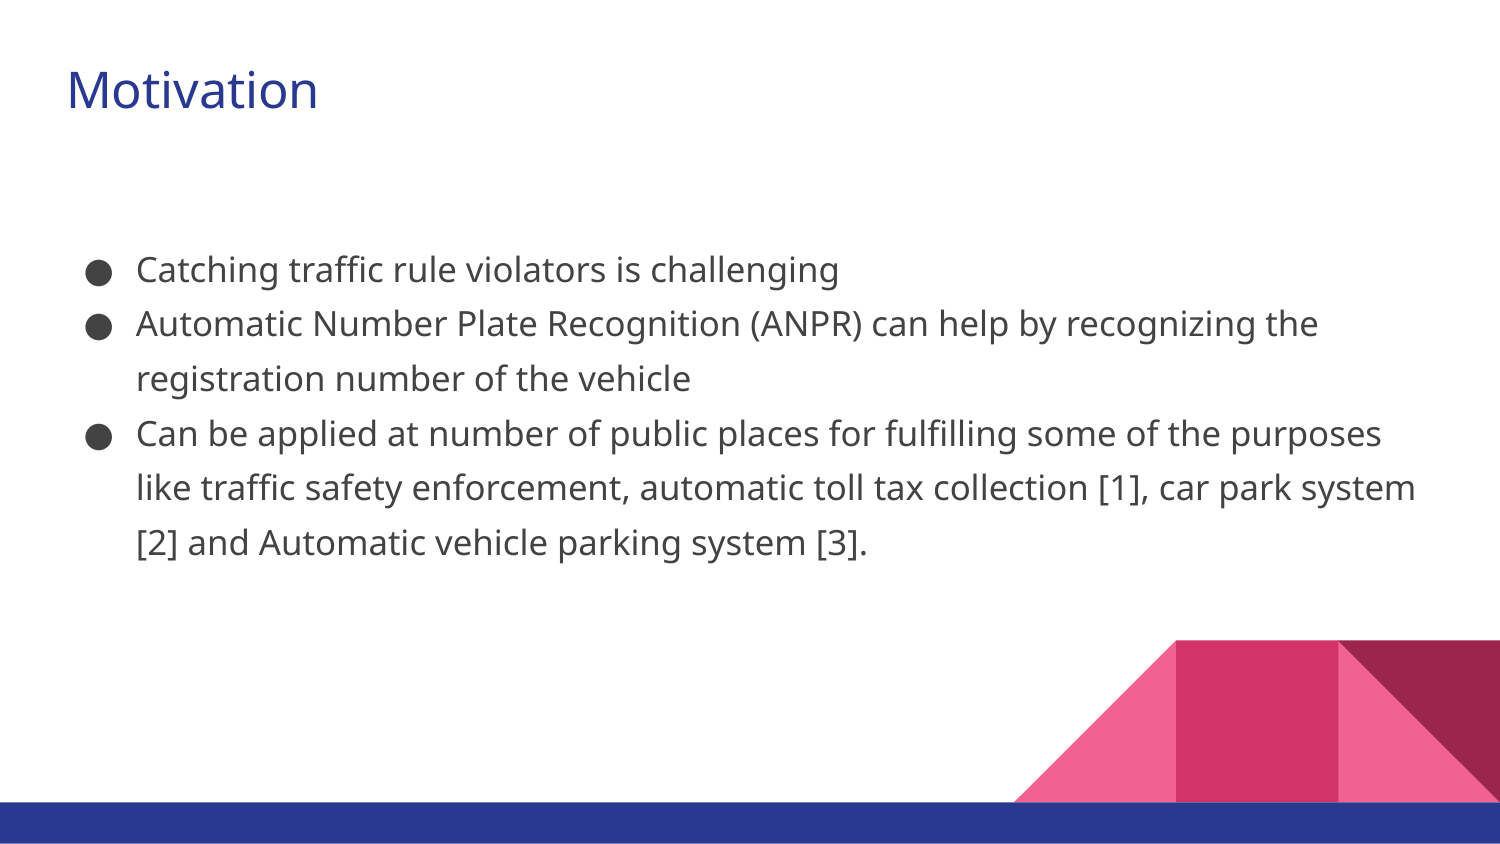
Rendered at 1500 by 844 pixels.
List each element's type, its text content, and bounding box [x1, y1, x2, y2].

title Motivation [51, 39, 1449, 139]
list Catching traffic rule violators is challenging Automatic Number Plate Recognition (ANPR) can help by recognizing the registration number of the vehicle Can be applied at number of public places for fulfilling some of the purposes like traffic safety enforcement, automatic toll tax collection [1], car park system [2] and Automatic vehicle parking system [3]. [51, 222, 1449, 581]
